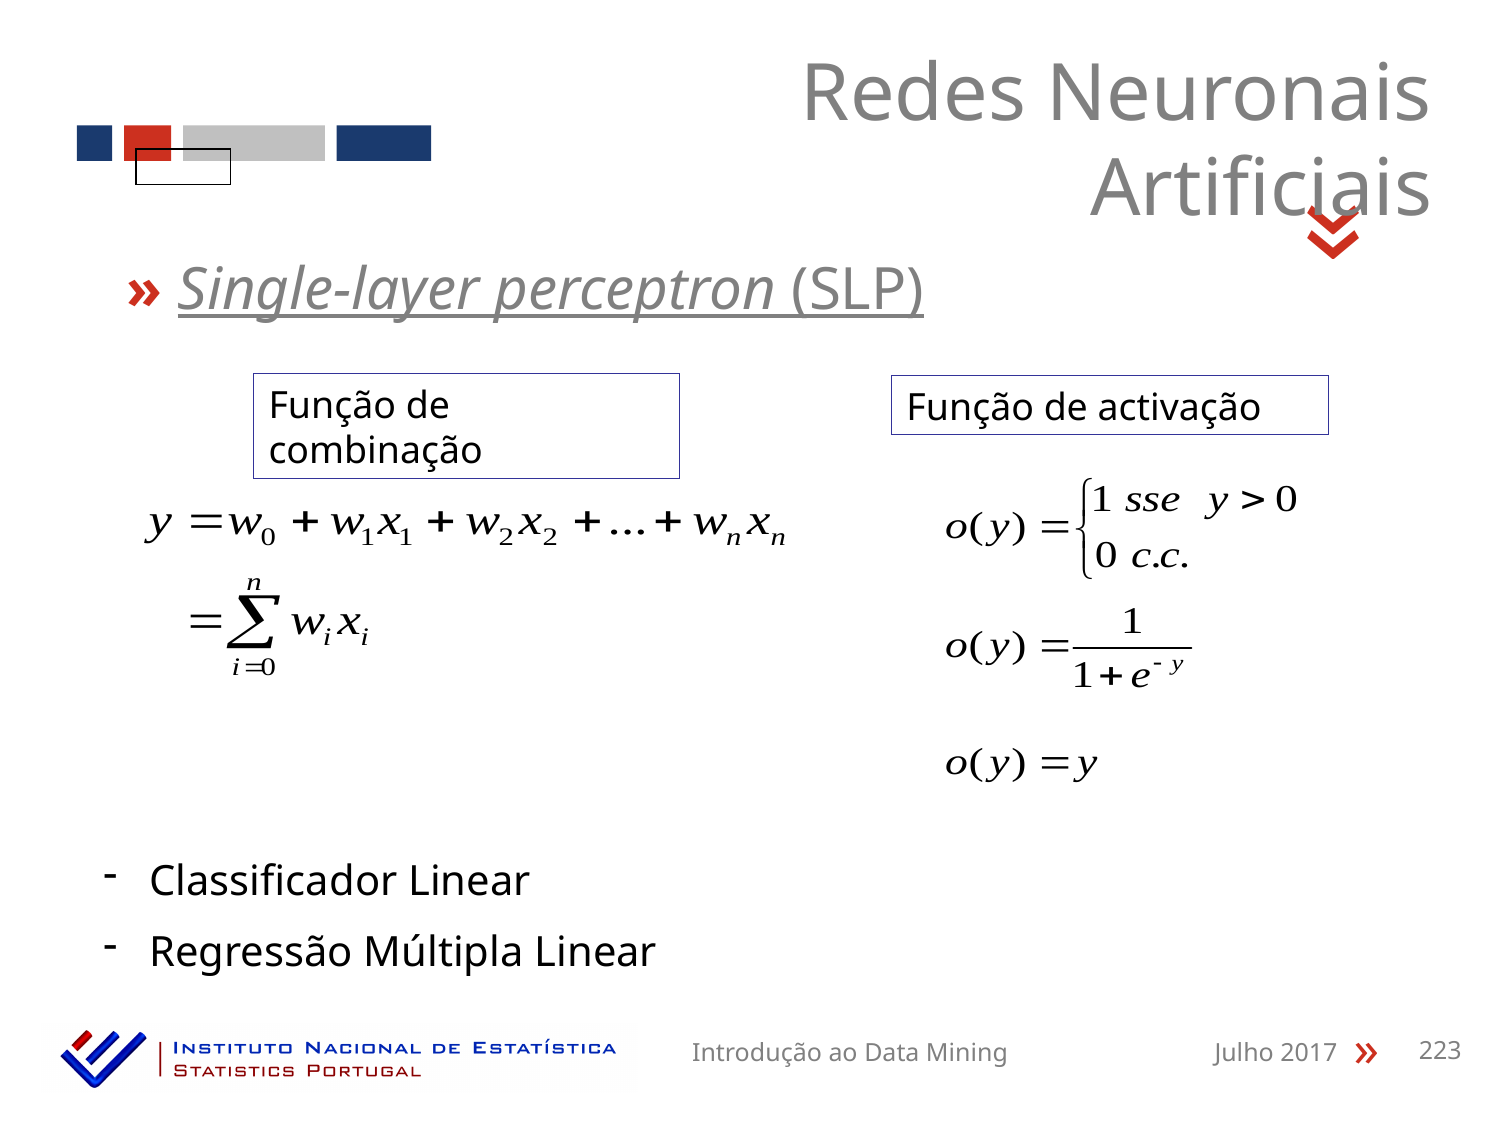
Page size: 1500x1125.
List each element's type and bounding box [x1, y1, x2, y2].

text_box [111, 66, 1447, 329]
slide_number [1081, 1009, 1353, 1093]
footer [620, 1009, 1081, 1093]
picture [41, 1023, 620, 1093]
text_box [88, 846, 1412, 982]
text_box [938, 739, 1107, 791]
slide_number [1358, 1009, 1477, 1093]
text_box [253, 373, 680, 479]
text_box [1316, 1023, 1394, 1099]
text_box [938, 597, 1202, 696]
text_box [177, 562, 385, 686]
text_box [891, 375, 1329, 435]
text_box [938, 472, 1304, 587]
text_box [135, 491, 795, 557]
